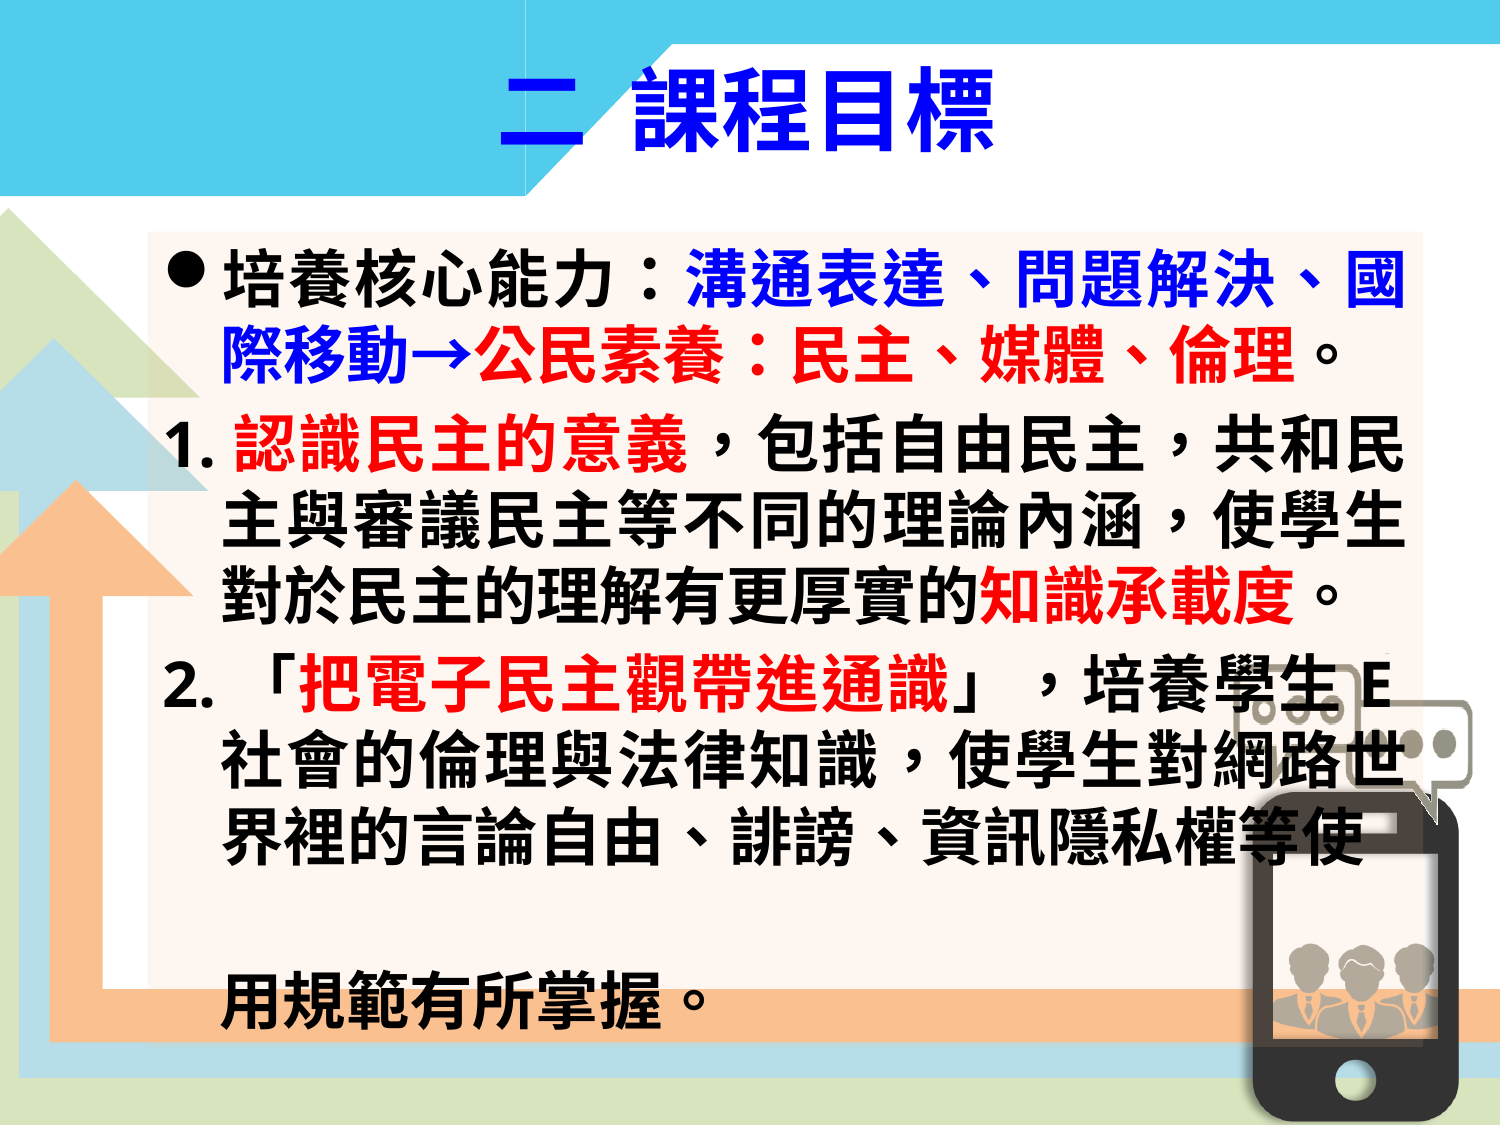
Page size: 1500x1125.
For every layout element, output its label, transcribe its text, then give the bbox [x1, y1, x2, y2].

picture [1424, 645, 1500, 835]
text_box 二 課程目標 [88, 30, 1406, 185]
list 培養核心能力：溝通表達、問題解決、國際移動→公民素養：民主、媒體、倫理。 1.認識民主的意義，包括自由民主，共和民主與審議民主等不同的理論內涵，使學生對於民主的理解有更厚實的知識承載度。 2.「把電子民主觀帶進通識」，培養學生E社會的倫理與法律知識，使學生對網路世界裡的言論自由、誹謗、資訊隱私權等使 用規範有所掌握。 [147, 231, 1424, 1047]
